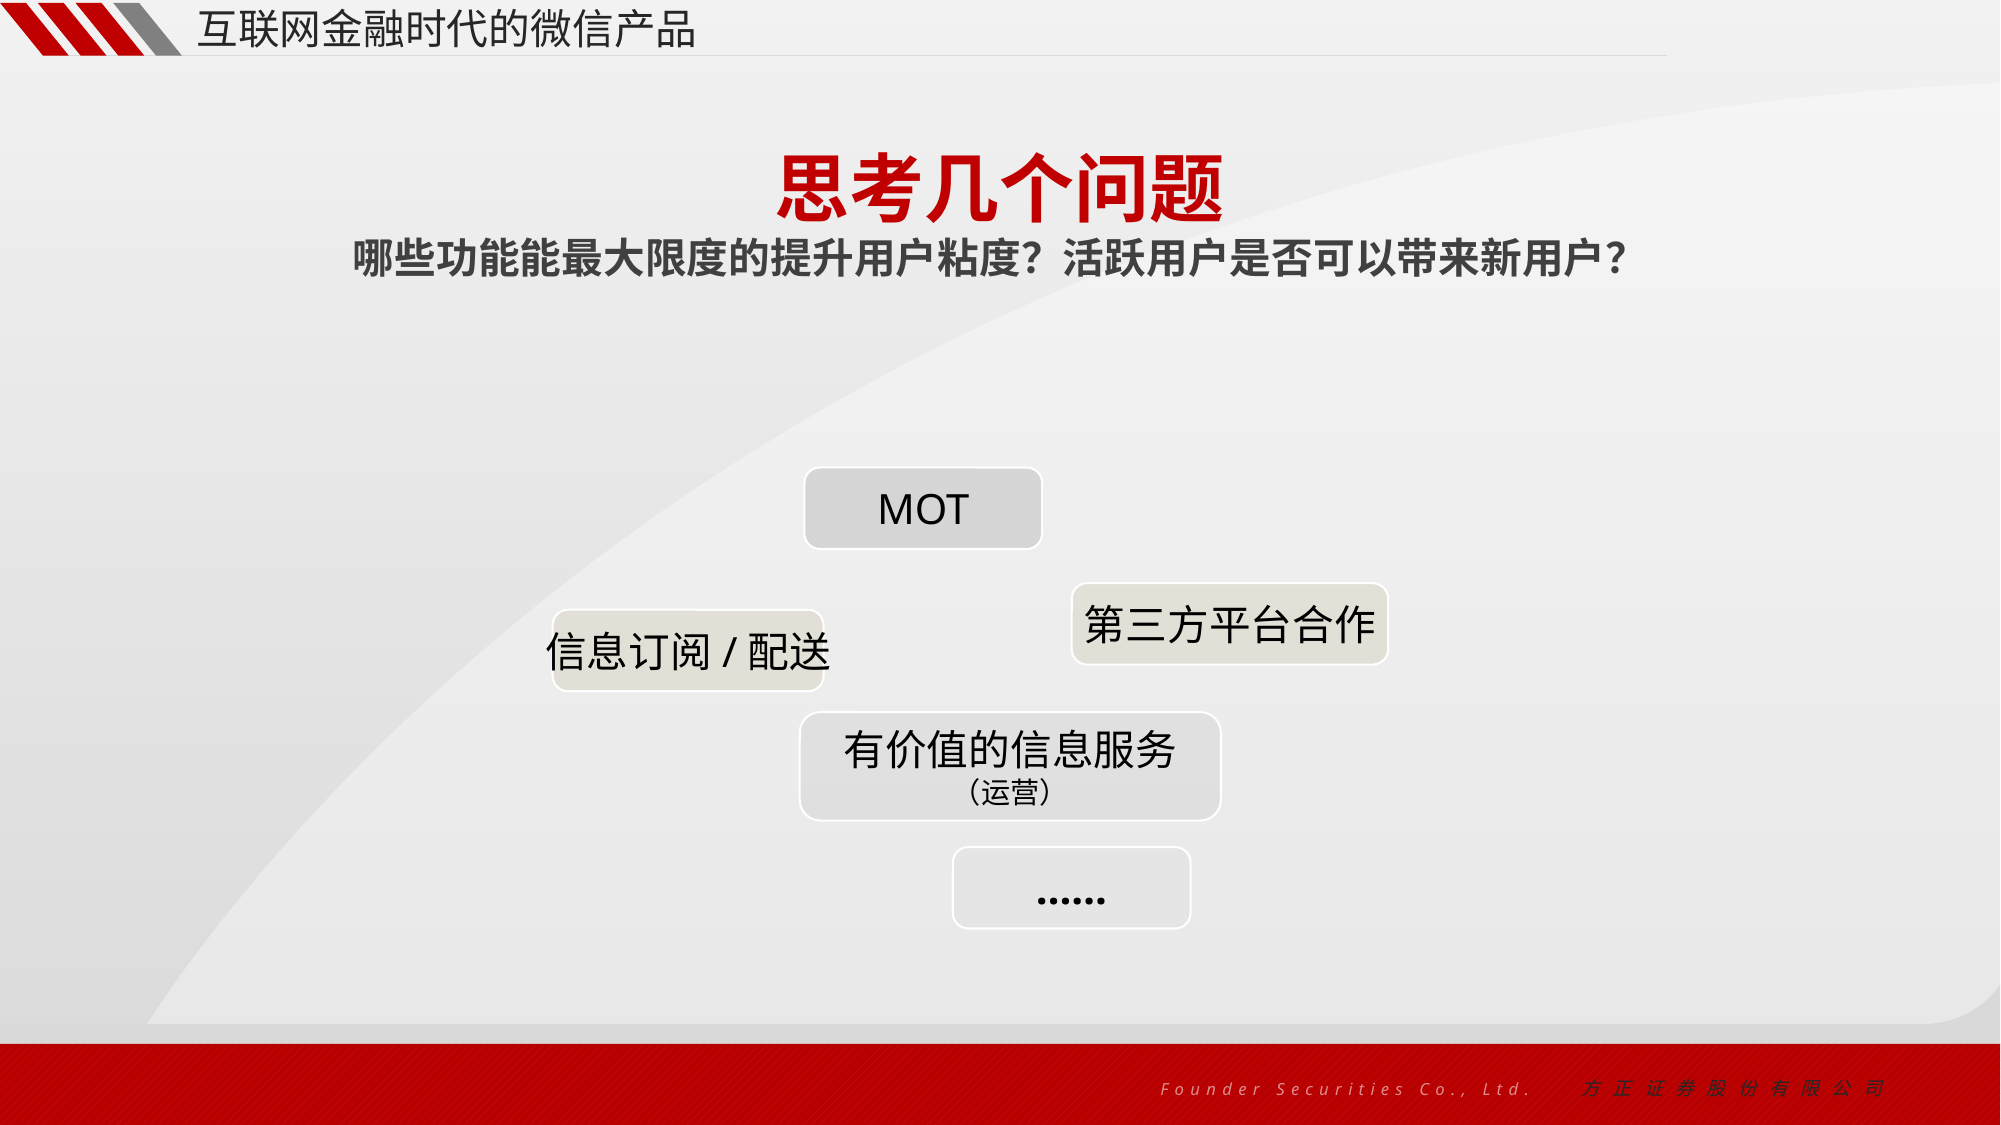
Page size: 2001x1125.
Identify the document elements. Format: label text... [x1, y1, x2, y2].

text_box 有价值的信息服务 （运营） [799, 712, 1221, 821]
text_box 思考几个问题 哪些功能能最大限度的提升用户粘度？活跃用户是否可以带来新用户？ [291, 117, 1709, 306]
text_box MOT [804, 467, 1043, 549]
text_box 互联网金融时代的微信产品 [181, 0, 924, 56]
text_box …… [952, 846, 1191, 929]
text_box 第三方平台合作 [1071, 583, 1389, 665]
text_box 信息订阅/配送 [552, 609, 824, 692]
